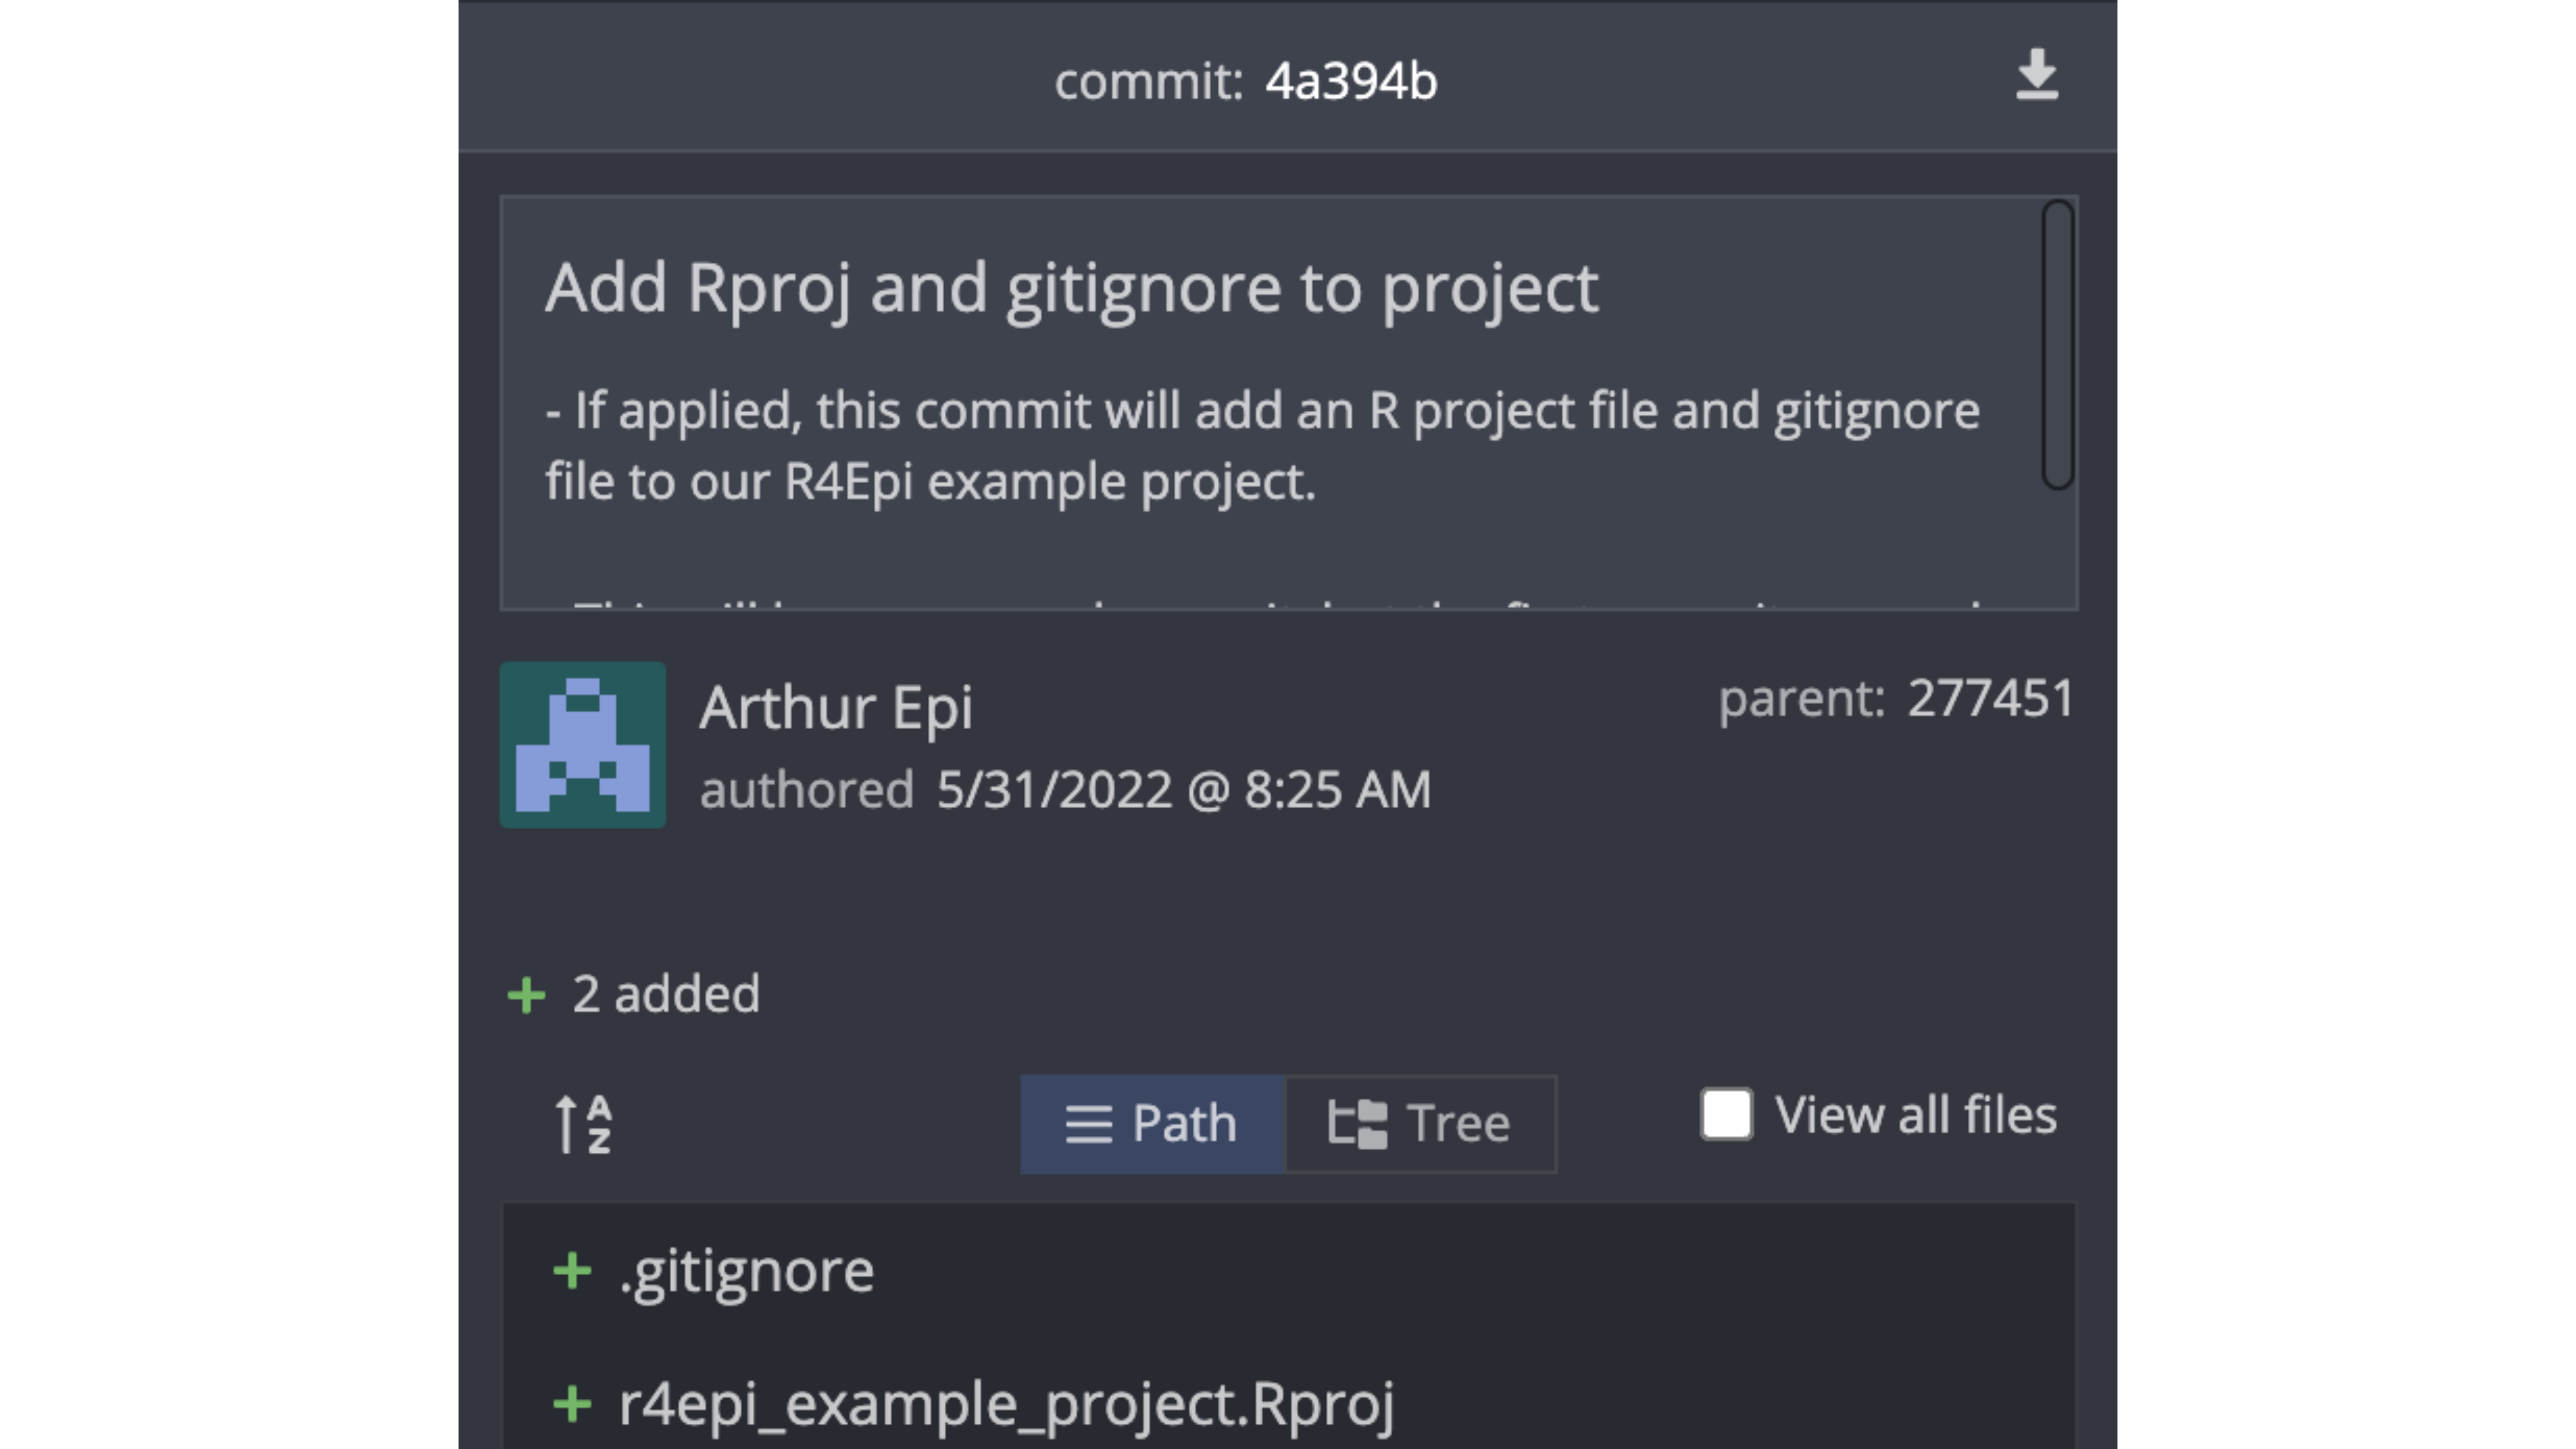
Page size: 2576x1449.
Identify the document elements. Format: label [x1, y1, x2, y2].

picture [459, 0, 2117, 1449]
